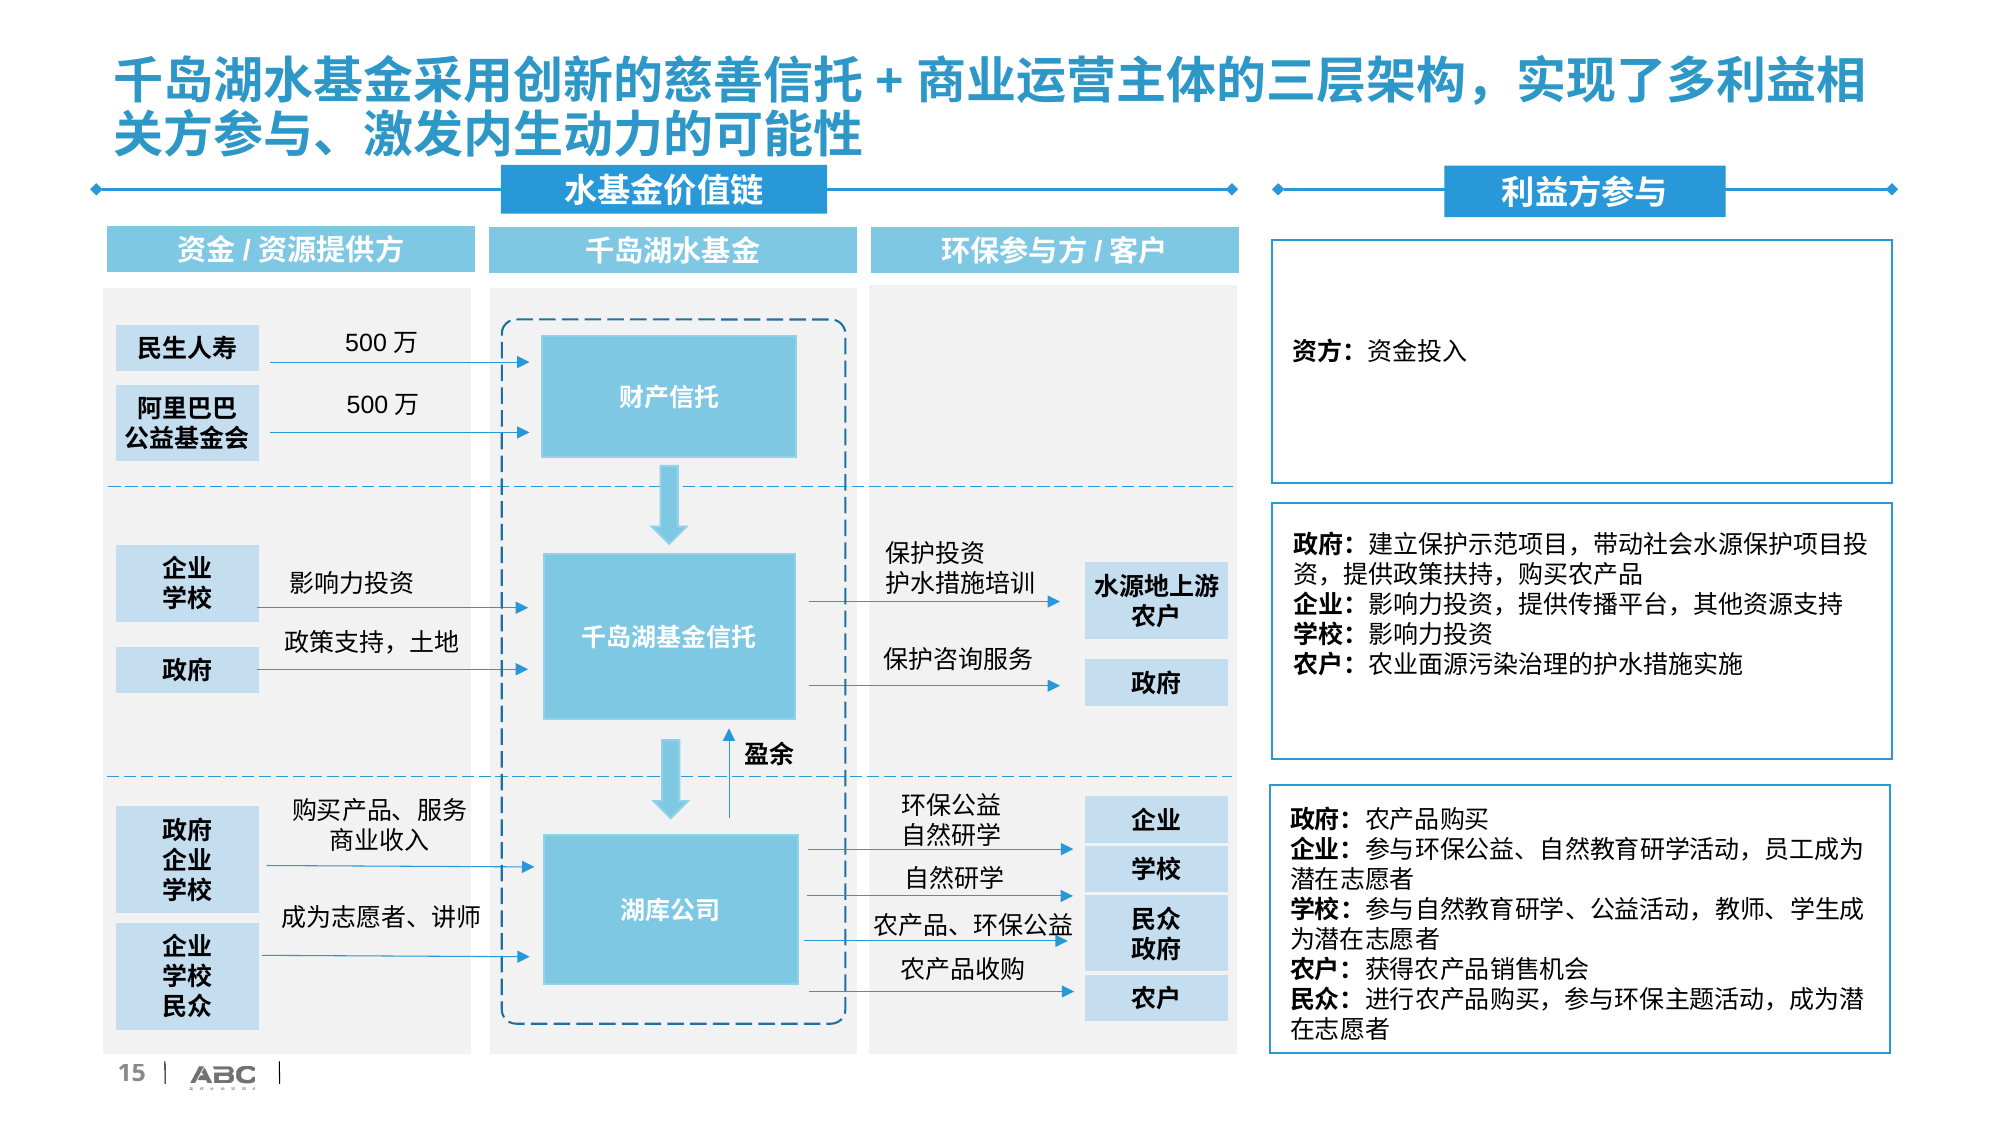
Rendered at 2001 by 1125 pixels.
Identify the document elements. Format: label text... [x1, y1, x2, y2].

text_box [270, 362, 530, 433]
text_box [490, 288, 857, 486]
text_box [846, 942, 857, 991]
title 千岛湖水基金采用创新的慈善信托+商业运营主体的三层架构，实现了多利益相关方参与、激发内生动力的可能性 [98, 71, 1892, 148]
text_box 农户 [1085, 975, 1228, 1021]
text_box 环保公益 自然研学 [886, 781, 1026, 849]
text_box 资方：资金投入 [1278, 328, 1835, 374]
text_box 水基金价值链 [500, 164, 828, 189]
text_box [846, 850, 857, 895]
text_box [490, 670, 501, 776]
text_box 民生人寿 [116, 325, 259, 371]
text_box [490, 777, 501, 865]
text_box 企业 [1085, 796, 1228, 843]
text_box 政府 [116, 647, 259, 693]
text_box 保护投资 护水措施培训 [870, 602, 1047, 606]
text_box 农产品收购 [885, 946, 1091, 991]
text_box 购买产品、服务 商业收入 [277, 786, 482, 862]
text_box [846, 602, 857, 685]
text_box [500, 487, 847, 776]
text_box [659, 464, 679, 486]
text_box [256, 607, 529, 670]
text_box [661, 739, 681, 776]
text_box 民众 政府 [1085, 895, 1228, 971]
text_box [500, 318, 847, 486]
text_box 政府 企业 学校 [116, 806, 259, 913]
text_box [846, 777, 857, 849]
text_box [490, 958, 857, 1054]
text_box 环保参与方/客户 [871, 227, 1239, 273]
text_box [500, 777, 847, 1025]
text_box 企业 学校 [116, 545, 259, 622]
text_box [103, 288, 471, 1054]
text_box 自然研学 [889, 897, 1072, 901]
slide_number 15 [80, 1044, 161, 1104]
text_box 千岛湖水基金 [489, 227, 857, 273]
text_box 政府 [1085, 659, 1228, 706]
text_box 影响力投资 [274, 560, 430, 606]
text_box 阿里巴巴 公益基金会 [116, 385, 259, 461]
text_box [1272, 502, 1897, 759]
text_box 农产品、环保公益 [858, 902, 1085, 947]
text_box [649, 487, 689, 546]
text_box 保护投资 护水措施培训 [870, 530, 1051, 601]
text_box 500万 [330, 319, 433, 362]
text_box 环保公益 自然研学 [886, 850, 1026, 857]
text_box [846, 487, 857, 601]
text_box [1271, 239, 1893, 484]
text_box [651, 777, 691, 820]
text_box [869, 285, 1237, 1054]
text_box [490, 487, 501, 607]
text_box [490, 868, 501, 955]
text_box [846, 897, 857, 940]
text_box 利益方参与 [1443, 164, 1727, 189]
text_box [846, 686, 857, 776]
text_box 资金/资源提供方 [107, 226, 475, 272]
text_box 水源地上游 农户 [1085, 562, 1228, 639]
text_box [1270, 784, 1900, 1054]
text_box 水基金价值链 [500, 190, 828, 215]
text_box 企业 学校 民众 [116, 923, 259, 1030]
text_box 自然研学 [889, 855, 1072, 895]
text_box 保护咨询服务 [868, 636, 1049, 681]
text_box 学校 [1085, 846, 1228, 892]
text_box 利益方参与 [1443, 190, 1727, 218]
text_box 成为志愿者、讲师 [266, 894, 496, 940]
